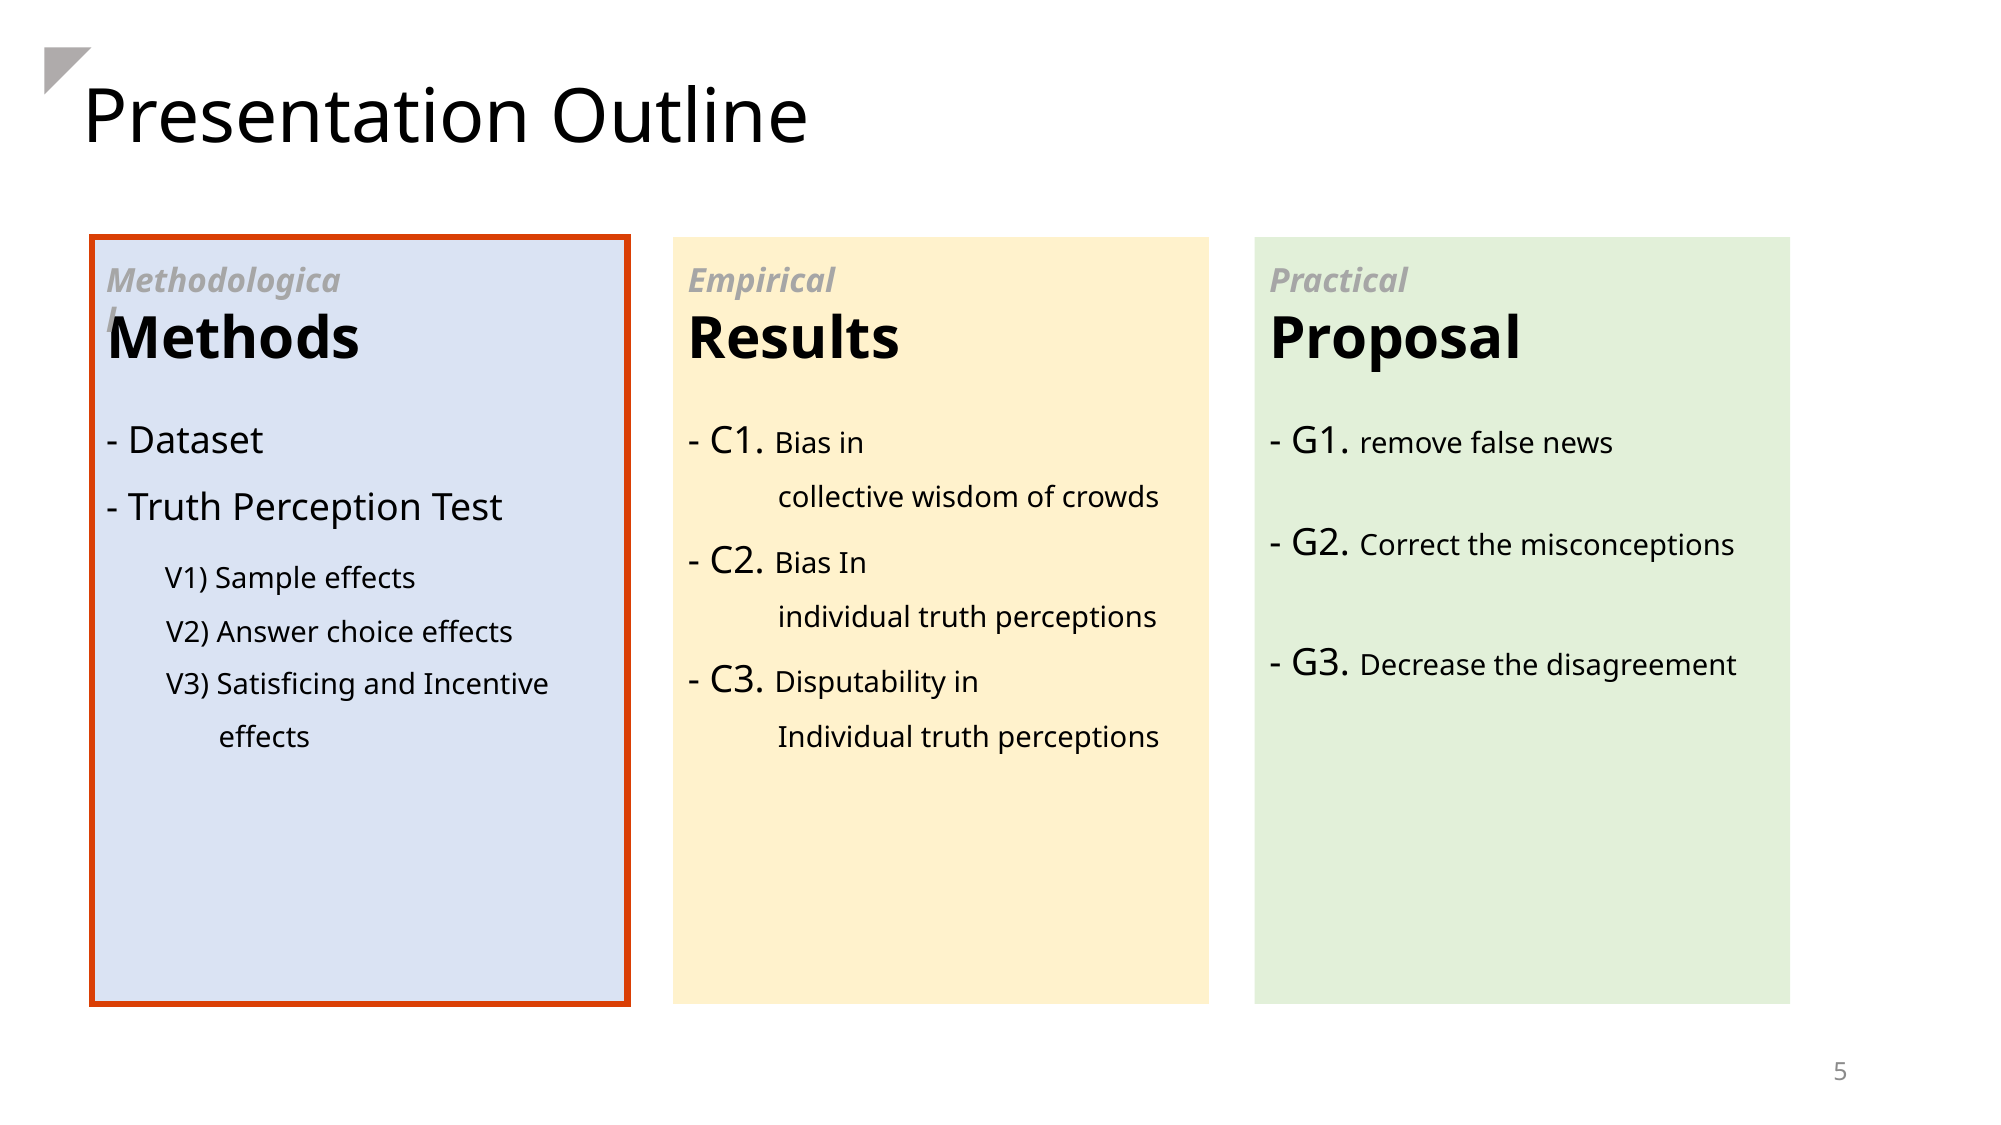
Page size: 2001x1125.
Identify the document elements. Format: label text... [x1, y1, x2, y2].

text_box Methods [91, 293, 526, 378]
text_box [672, 236, 1210, 1005]
text_box Proposal [1254, 293, 1690, 378]
text_box [1254, 236, 1791, 385]
text_box Presentation Outline [67, 60, 917, 165]
text_box [91, 236, 628, 1005]
text_box Methodological [91, 252, 366, 347]
slide_number 5 [1412, 1042, 1863, 1103]
text_box - C1. Bias in collective wisdom of crowds - C2. Bias In individual truth perceptions - C3. Disputability in Individual truth perceptions [673, 385, 1239, 761]
text_box Results [673, 293, 1108, 378]
text_box [43, 46, 94, 97]
text_box - G1. remove false news - G2. Correct the misconceptions - G3. Decrease the disagreement [1254, 385, 1820, 691]
text_box Empirical [673, 252, 947, 307]
text_box Practical [1254, 252, 1529, 307]
text_box [1254, 691, 1791, 1005]
text_box - Dataset - Truth Perception Test V1) Sample effects V2) Answer choice effects V3) Satisficing and Incentive effects [91, 385, 577, 761]
